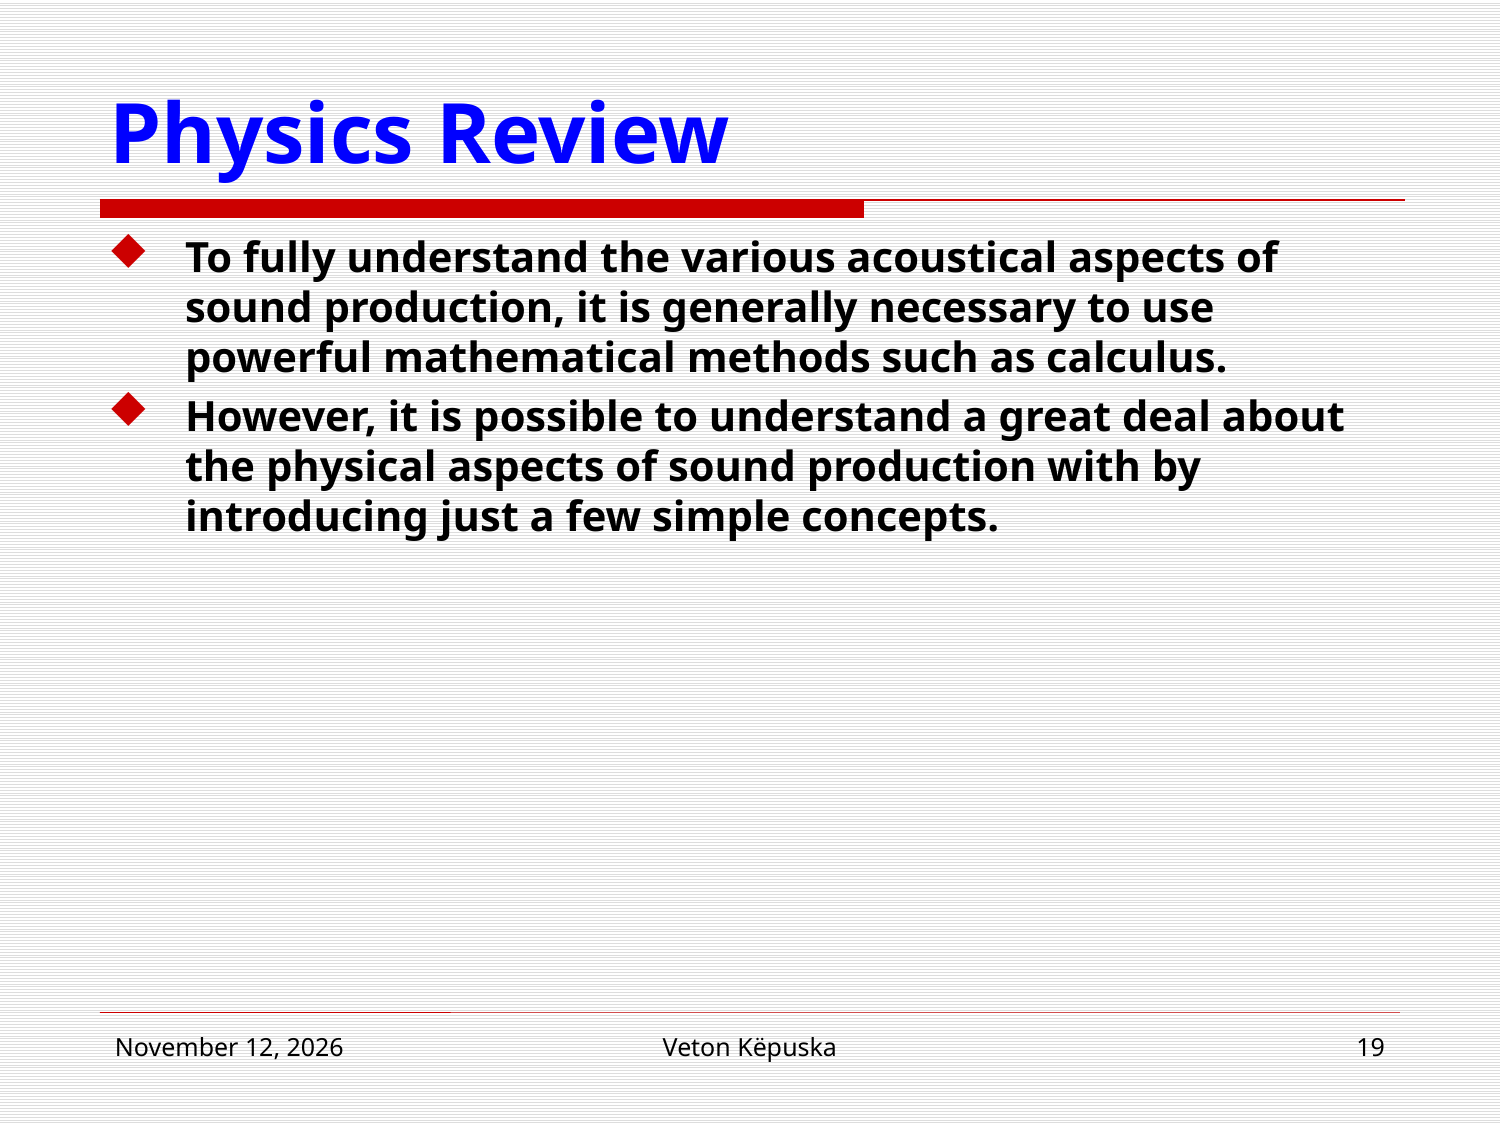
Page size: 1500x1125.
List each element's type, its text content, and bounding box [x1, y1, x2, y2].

list To fully understand the various acoustical aspects of sound production, it is generally necessary to use powerful mathematical methods such as calculus. However, it is possible to understand a great deal about the physical aspects of sound production with by introducing just a few simple concepts. [92, 223, 1406, 988]
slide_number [99, 1024, 426, 1103]
slide_number 19 [1074, 1024, 1401, 1103]
title Physics Review [93, 49, 1407, 188]
footer Veton Këpuska [512, 1024, 988, 1103]
